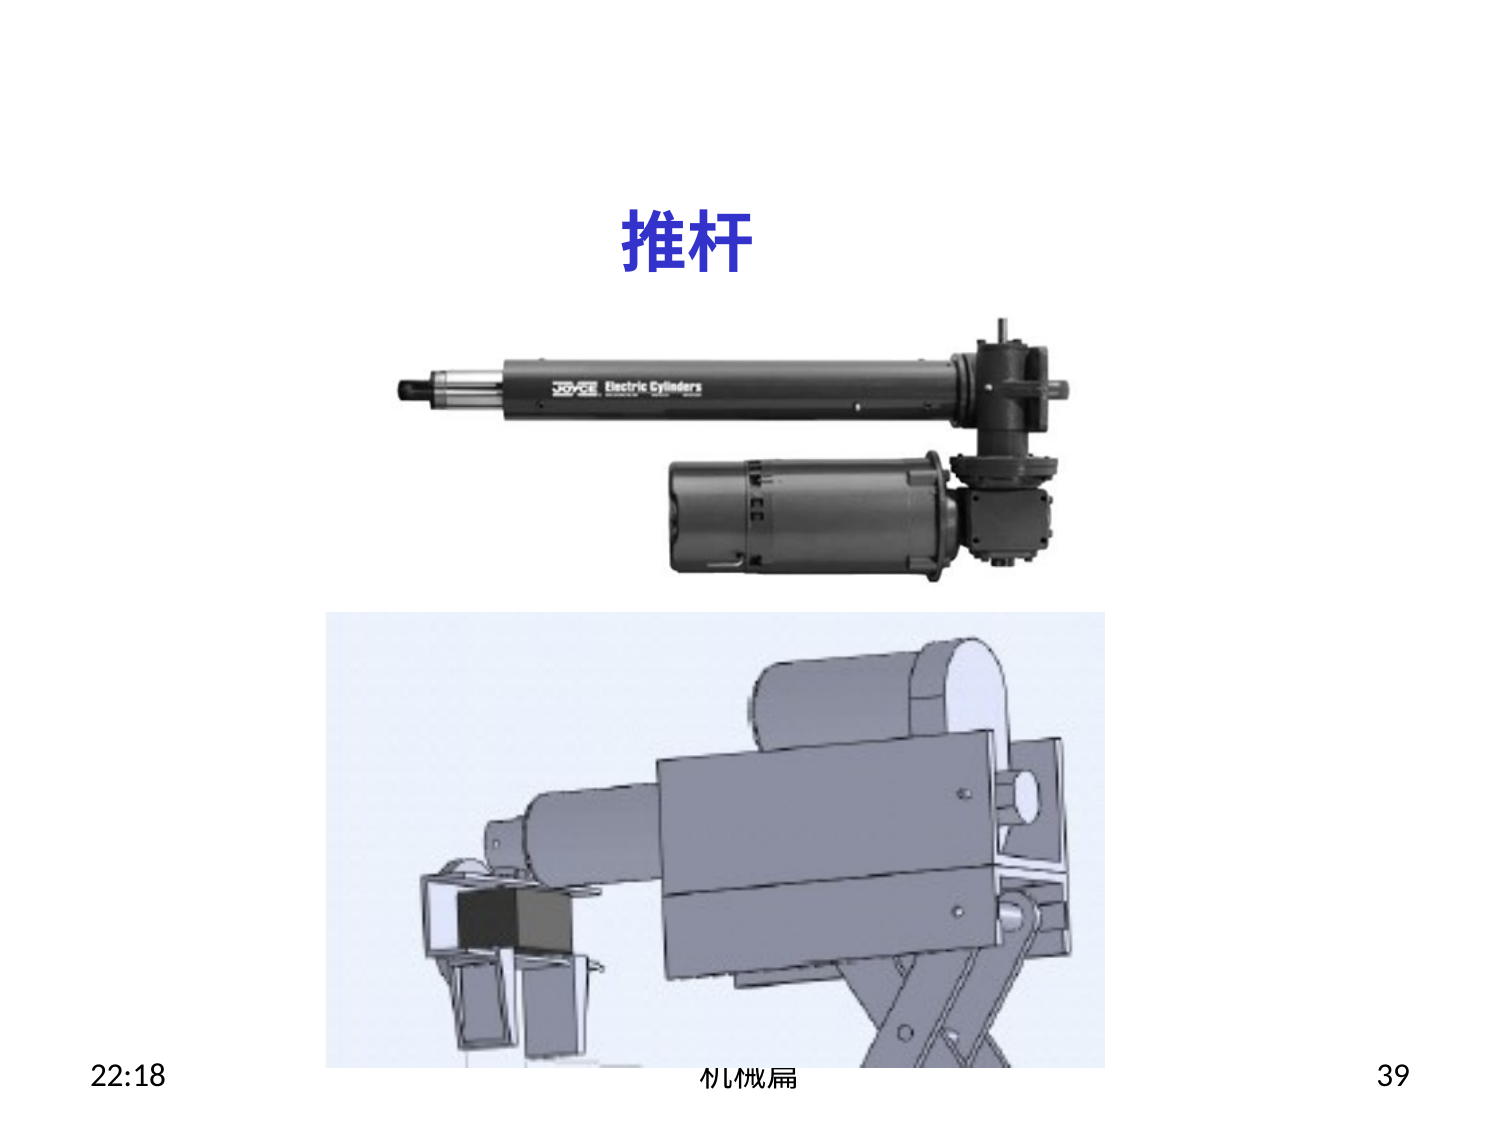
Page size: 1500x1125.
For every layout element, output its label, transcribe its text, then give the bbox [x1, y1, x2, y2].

title 推杆 [200, 191, 1175, 288]
slide_number 39 [1074, 1042, 1425, 1103]
picture [324, 612, 1105, 1069]
footer 机械篇 [512, 1077, 988, 1103]
picture [324, 312, 1163, 601]
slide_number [75, 1042, 425, 1103]
